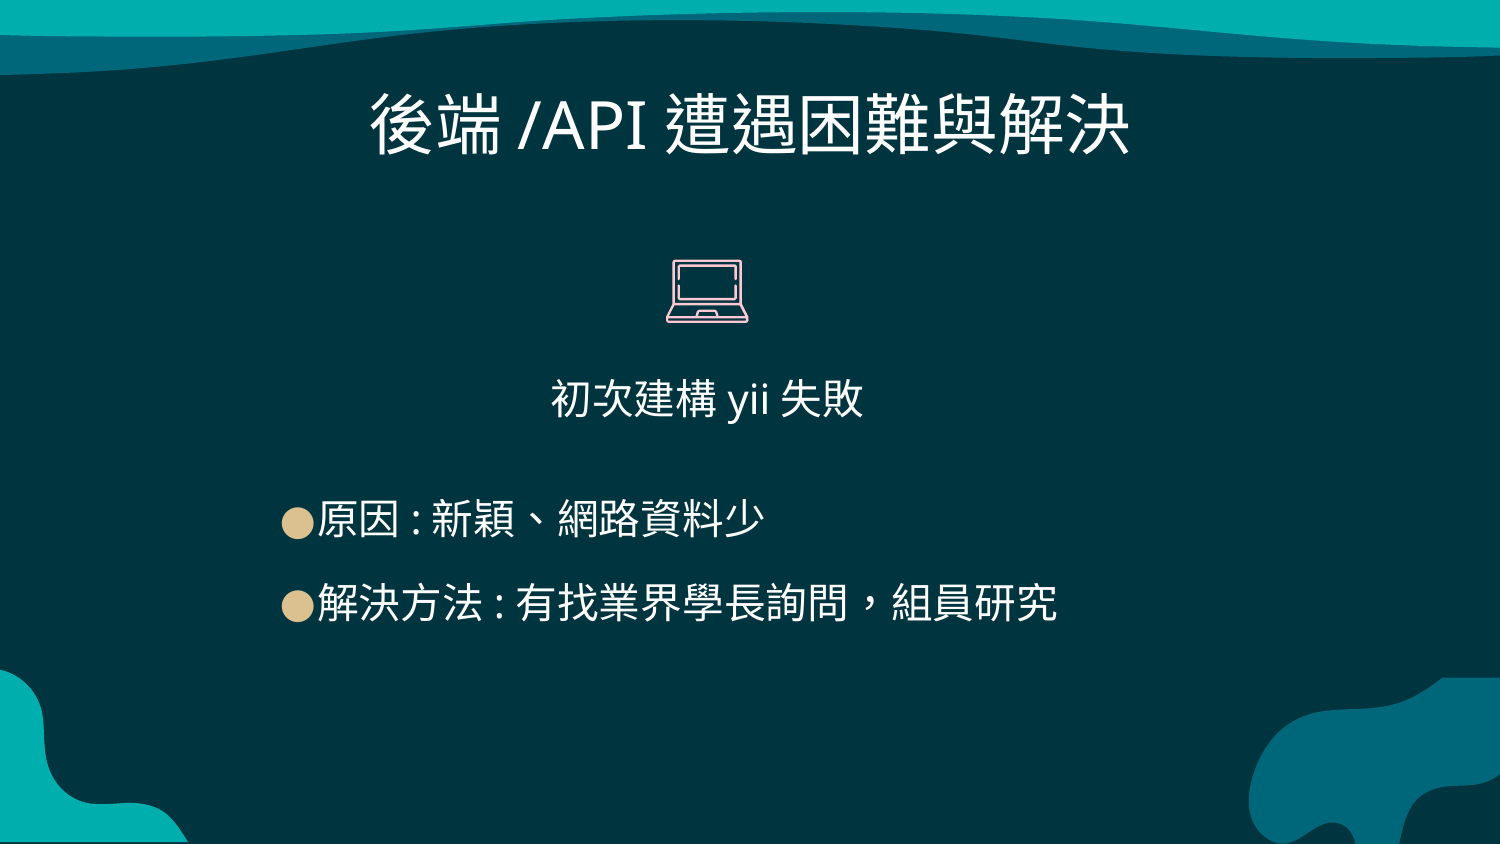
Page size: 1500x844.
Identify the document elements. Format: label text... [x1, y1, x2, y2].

text_box [0, 669, 189, 843]
text_box 原因:新穎、網路資料少 解決方法:有找業界學長詢問，組員研究 [264, 478, 1236, 728]
text_box 初次建構yii失敗 [525, 357, 890, 478]
title 後端/API遭遇困難與解決 [116, 67, 1383, 195]
text_box [1248, 677, 1500, 844]
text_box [665, 259, 749, 324]
